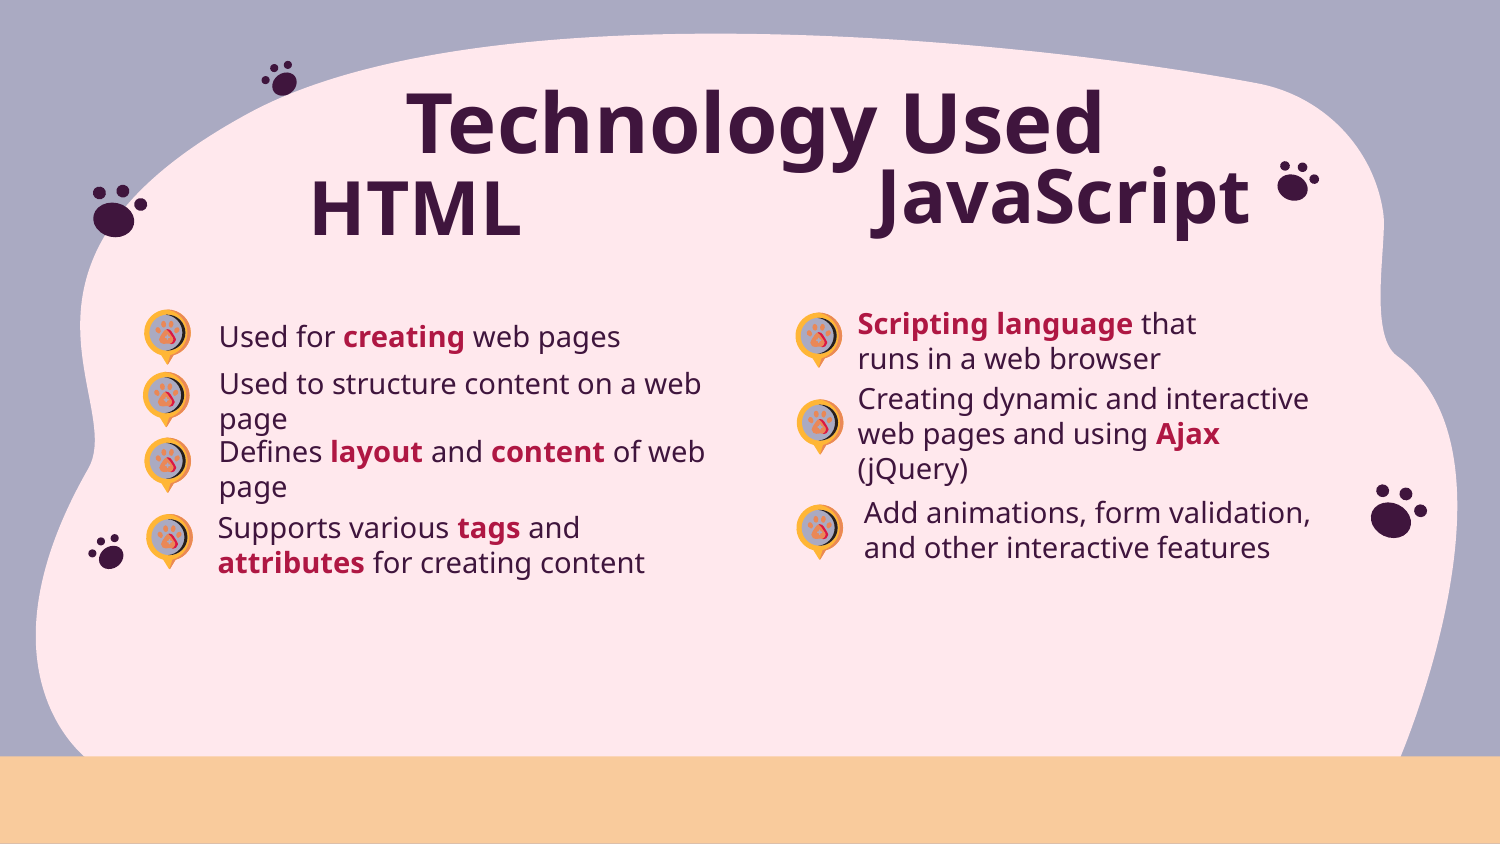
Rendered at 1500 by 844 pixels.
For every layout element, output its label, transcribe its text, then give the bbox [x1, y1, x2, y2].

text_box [794, 312, 843, 368]
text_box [142, 309, 192, 365]
text_box HTML [285, 210, 547, 291]
title Technology Used [199, 61, 1314, 180]
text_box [1274, 160, 1318, 202]
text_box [795, 399, 844, 455]
text_box Supports various tags and attributes for creating content [202, 504, 733, 585]
text_box Add animations, form validation, and other interactive features [848, 489, 1328, 570]
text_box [141, 371, 190, 428]
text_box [143, 437, 192, 493]
subtitle Used for creating web pages [203, 296, 798, 377]
subtitle Used to structure content on a web page [203, 360, 786, 440]
subtitle Defines layout and content of web page [203, 440, 769, 509]
text_box Scripting language that runs in a web browser [842, 300, 1262, 381]
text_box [795, 504, 844, 560]
text_box Creating dynamic and interactive web pages and using Ajax (jQuery) [842, 392, 1352, 473]
text_box JavaScript [860, 199, 1268, 279]
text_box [144, 513, 194, 570]
